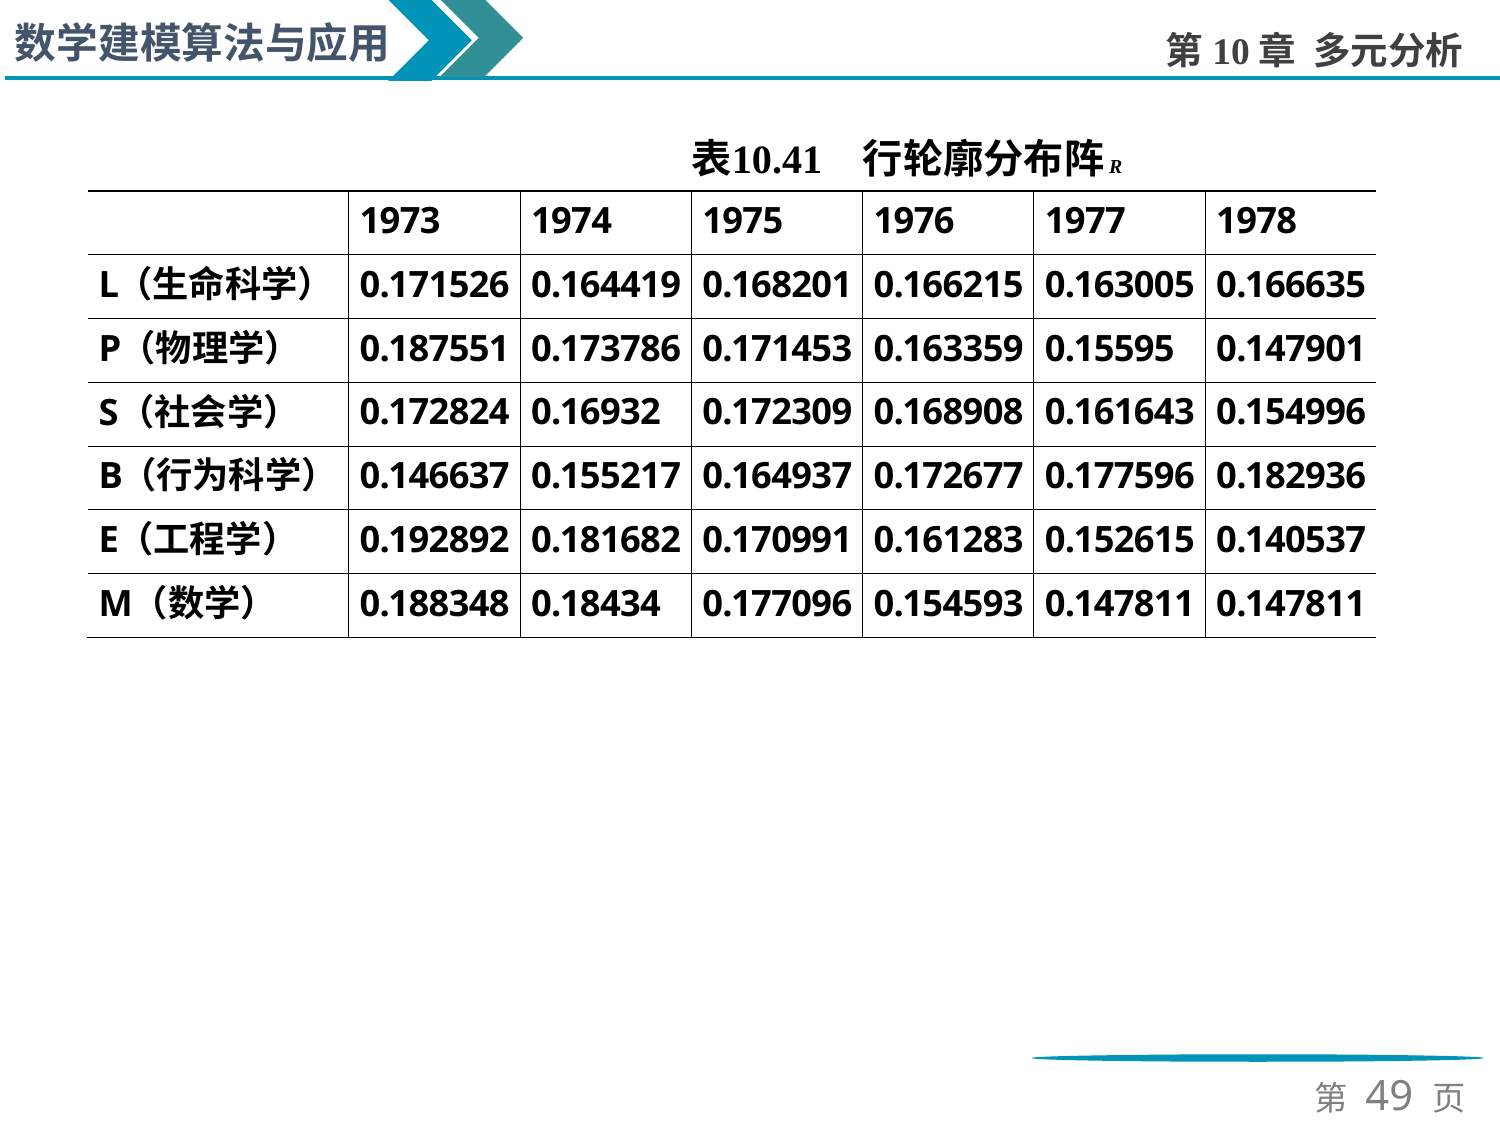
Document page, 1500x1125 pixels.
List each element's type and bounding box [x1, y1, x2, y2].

text_box [87, 131, 1377, 670]
